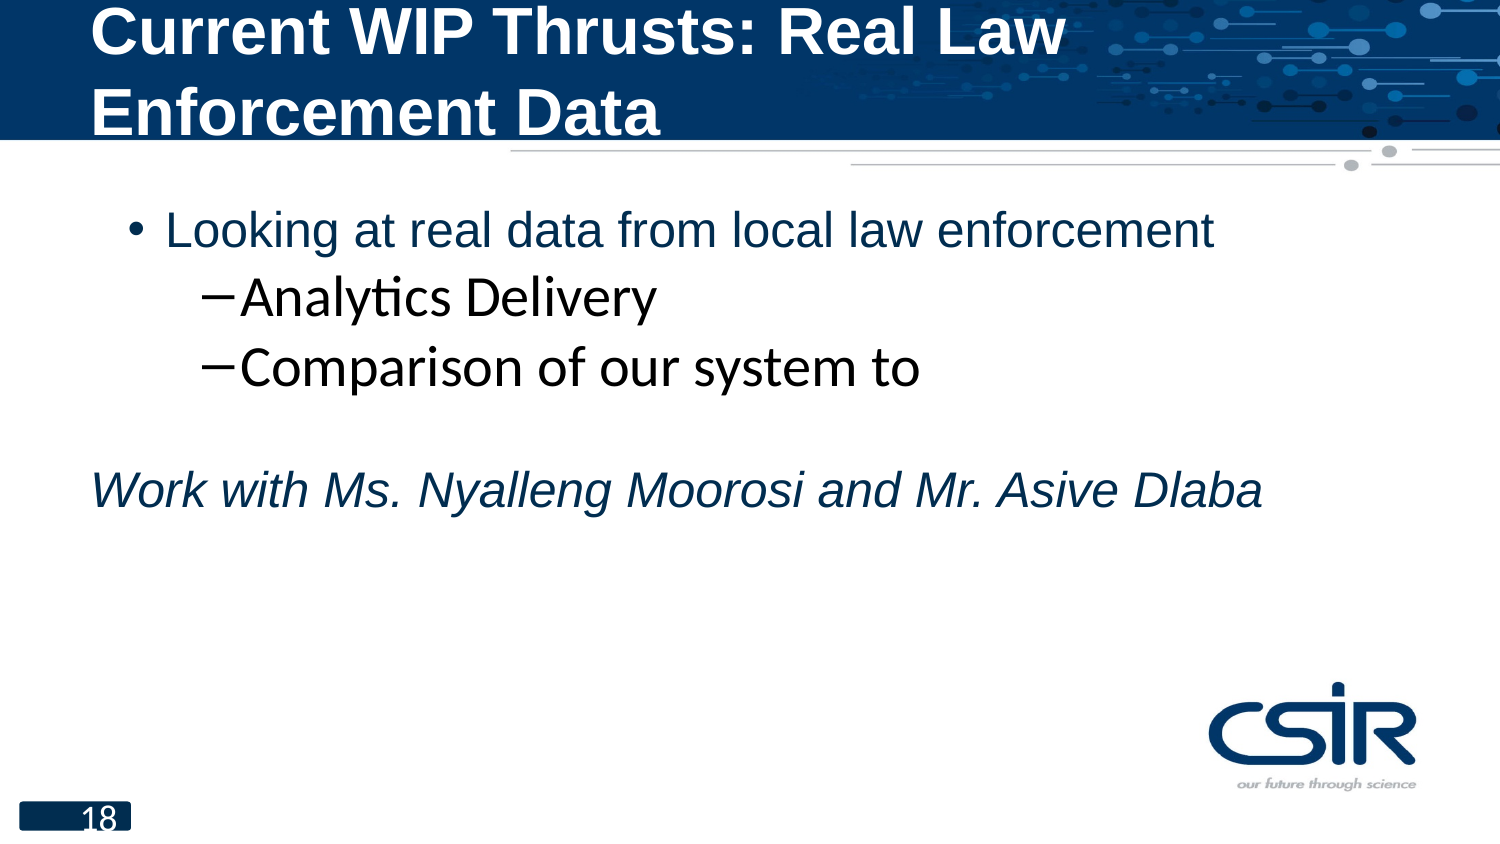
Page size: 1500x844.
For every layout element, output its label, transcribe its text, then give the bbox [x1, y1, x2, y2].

list Looking at real data from local law enforcement Analytics Delivery Comparison of our system to Work with Ms. Nyalleng Moorosi and Mr. Asive Dlaba [75, 182, 1425, 679]
title Current WIP Thrusts: Real Law Enforcement Data [75, 16, 1425, 121]
picture [0, 0, 1500, 844]
